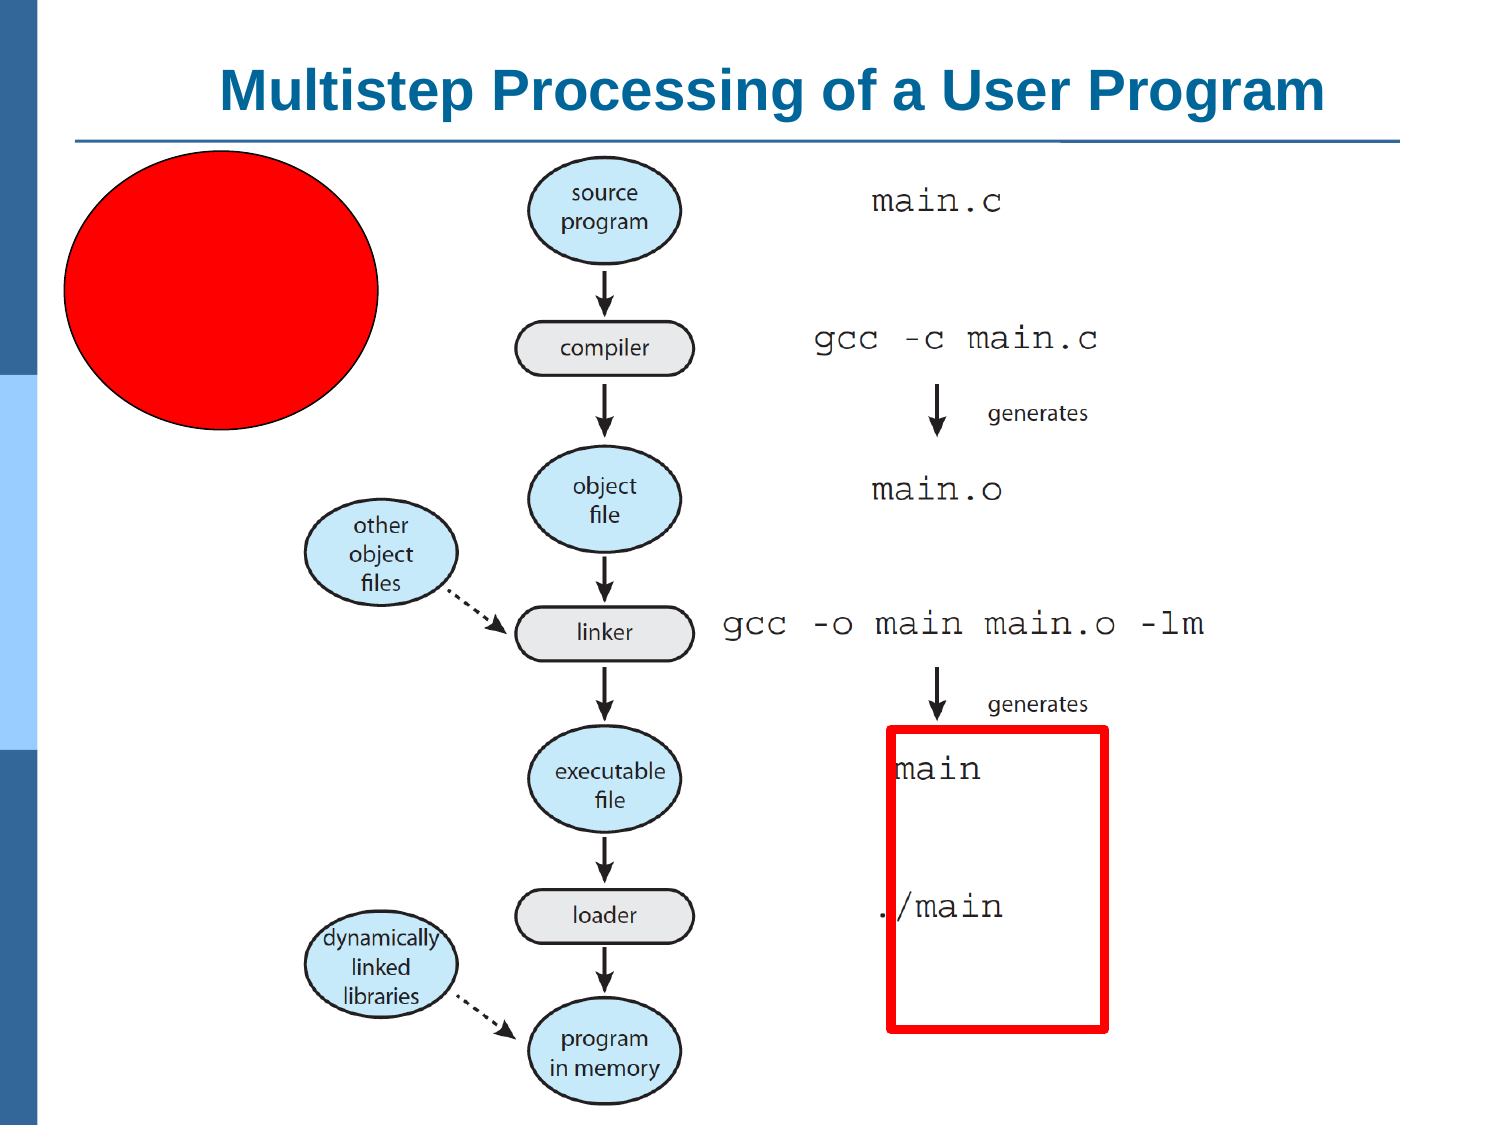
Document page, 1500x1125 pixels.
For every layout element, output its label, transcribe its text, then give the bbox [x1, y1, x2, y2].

text_box [64, 151, 274, 430]
title Multistep Processing of a User Program [129, 34, 1435, 130]
picture [279, 150, 1221, 1114]
